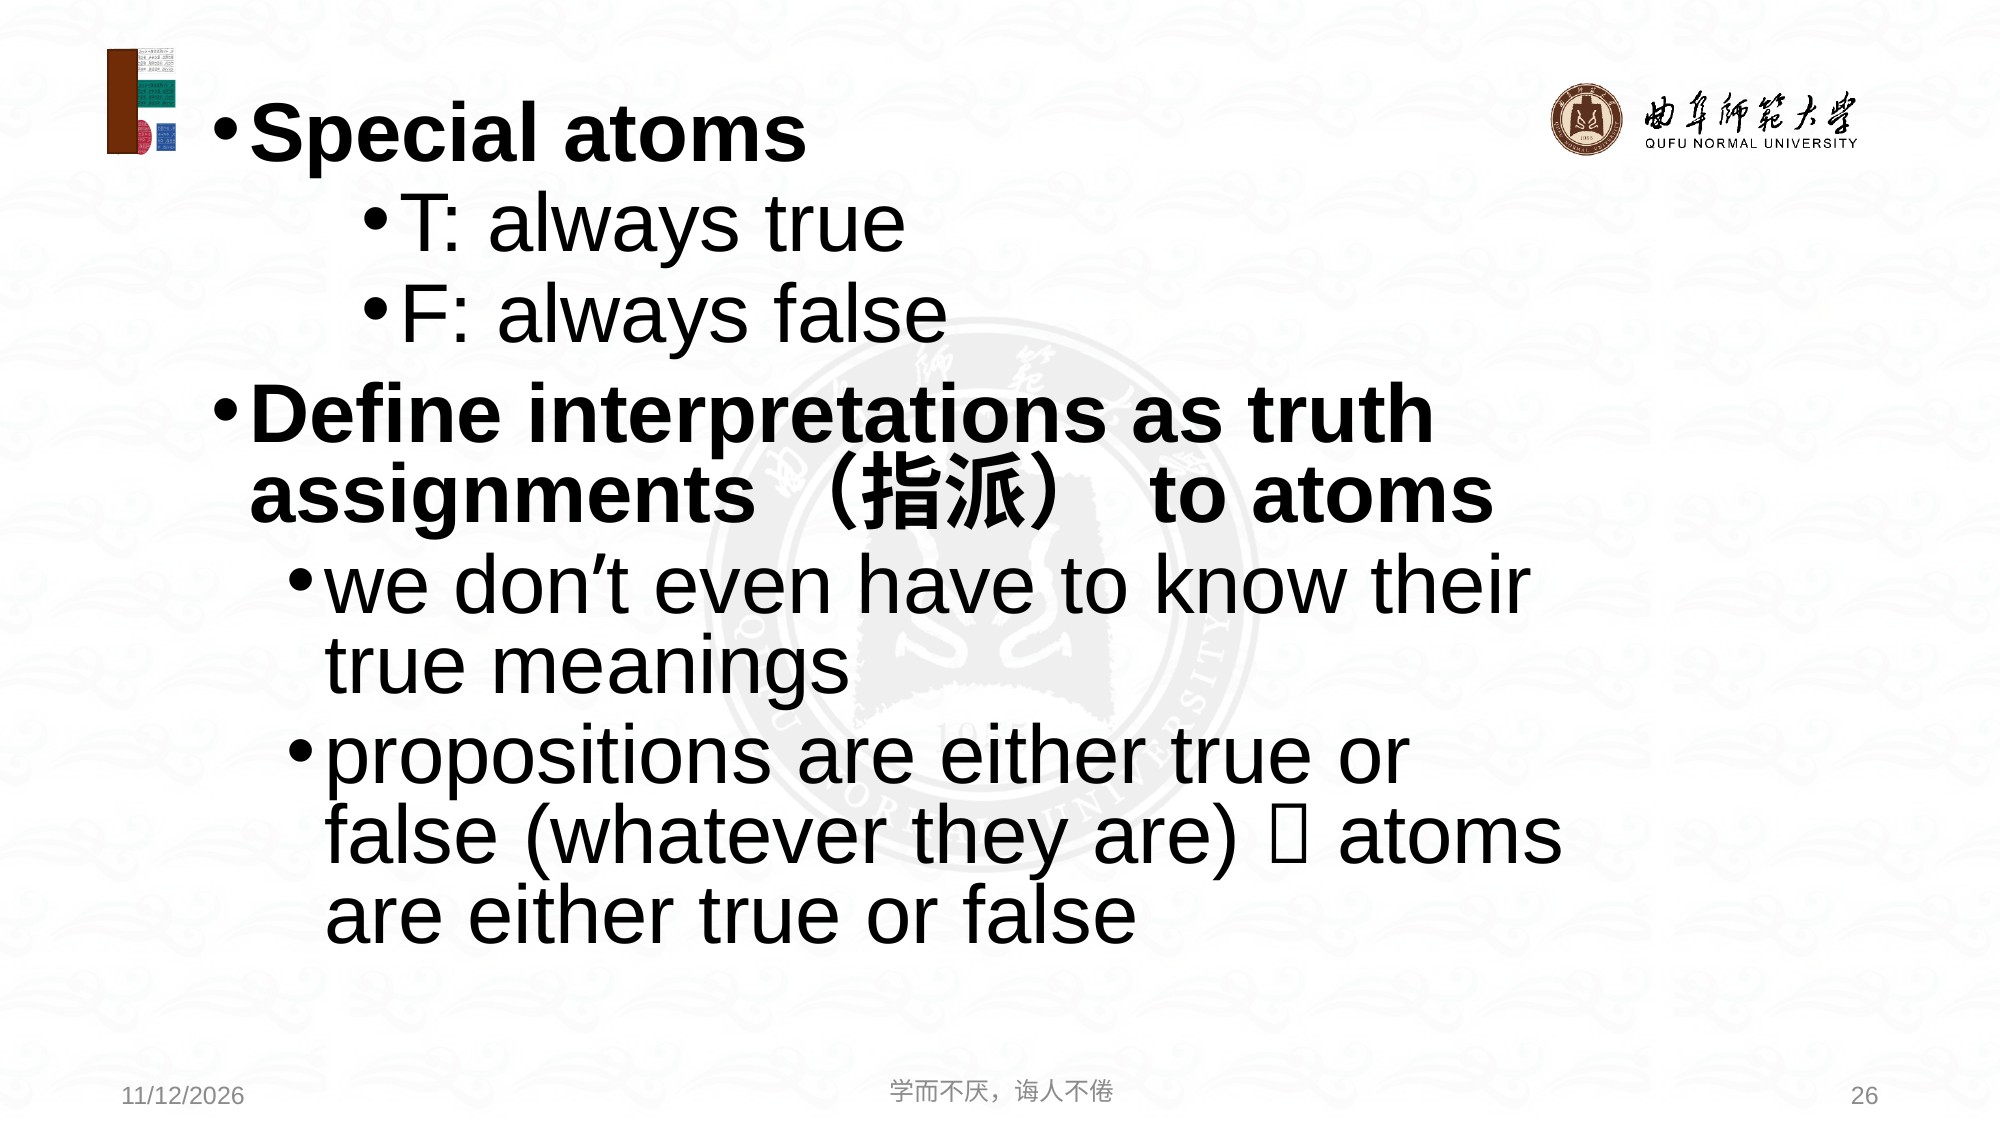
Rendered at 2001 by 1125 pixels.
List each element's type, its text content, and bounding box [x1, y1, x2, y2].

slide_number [106, 1065, 557, 1125]
footer 学而不厌，诲人不倦 [664, 1078, 1340, 1124]
picture [1543, 75, 1894, 158]
slide_number 26 [1443, 1065, 1894, 1125]
picture [108, 46, 176, 161]
text_box Special atoms T: always true F: always false Define interpretations as truth assignments（指派） to atoms we don’t even have to know their true meanings propositions are either true or false (whatever they are)  atoms are either true or false [196, 90, 1597, 1078]
